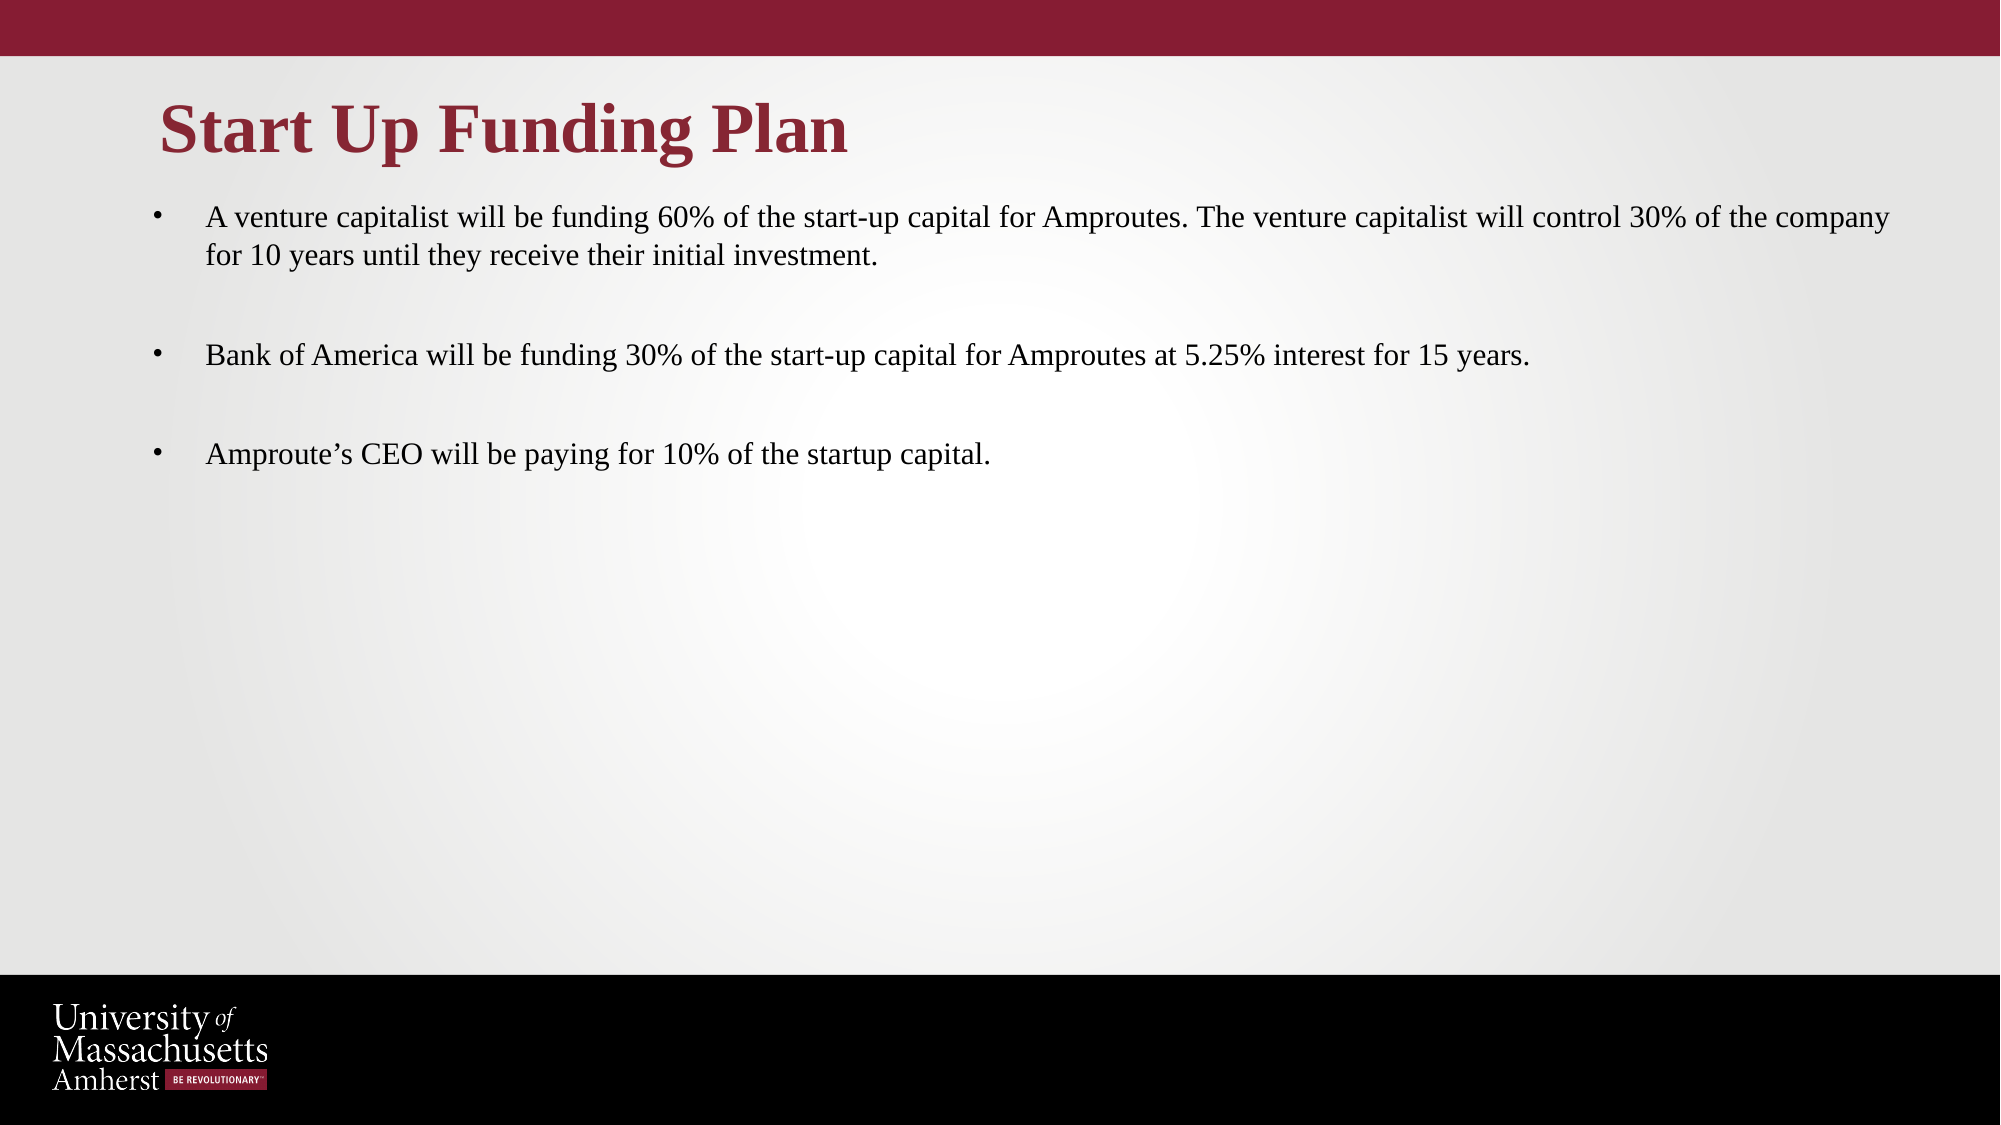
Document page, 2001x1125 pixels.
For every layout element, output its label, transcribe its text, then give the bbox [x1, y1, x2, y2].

list A venture capitalist will be funding 60% of the start-up capital for Amproutes. The venture capitalist will control 30% of the company for 10 years until they receive their initial investment. Bank of America will be funding 30% of the start-up capital for Amproutes at 5.25% interest for 15 years. Amproute’s CEO will be paying for 10% of the startup capital. [70, 196, 1954, 641]
title Start Up Funding Plan [99, 74, 1900, 187]
picture [52, 1004, 267, 1090]
